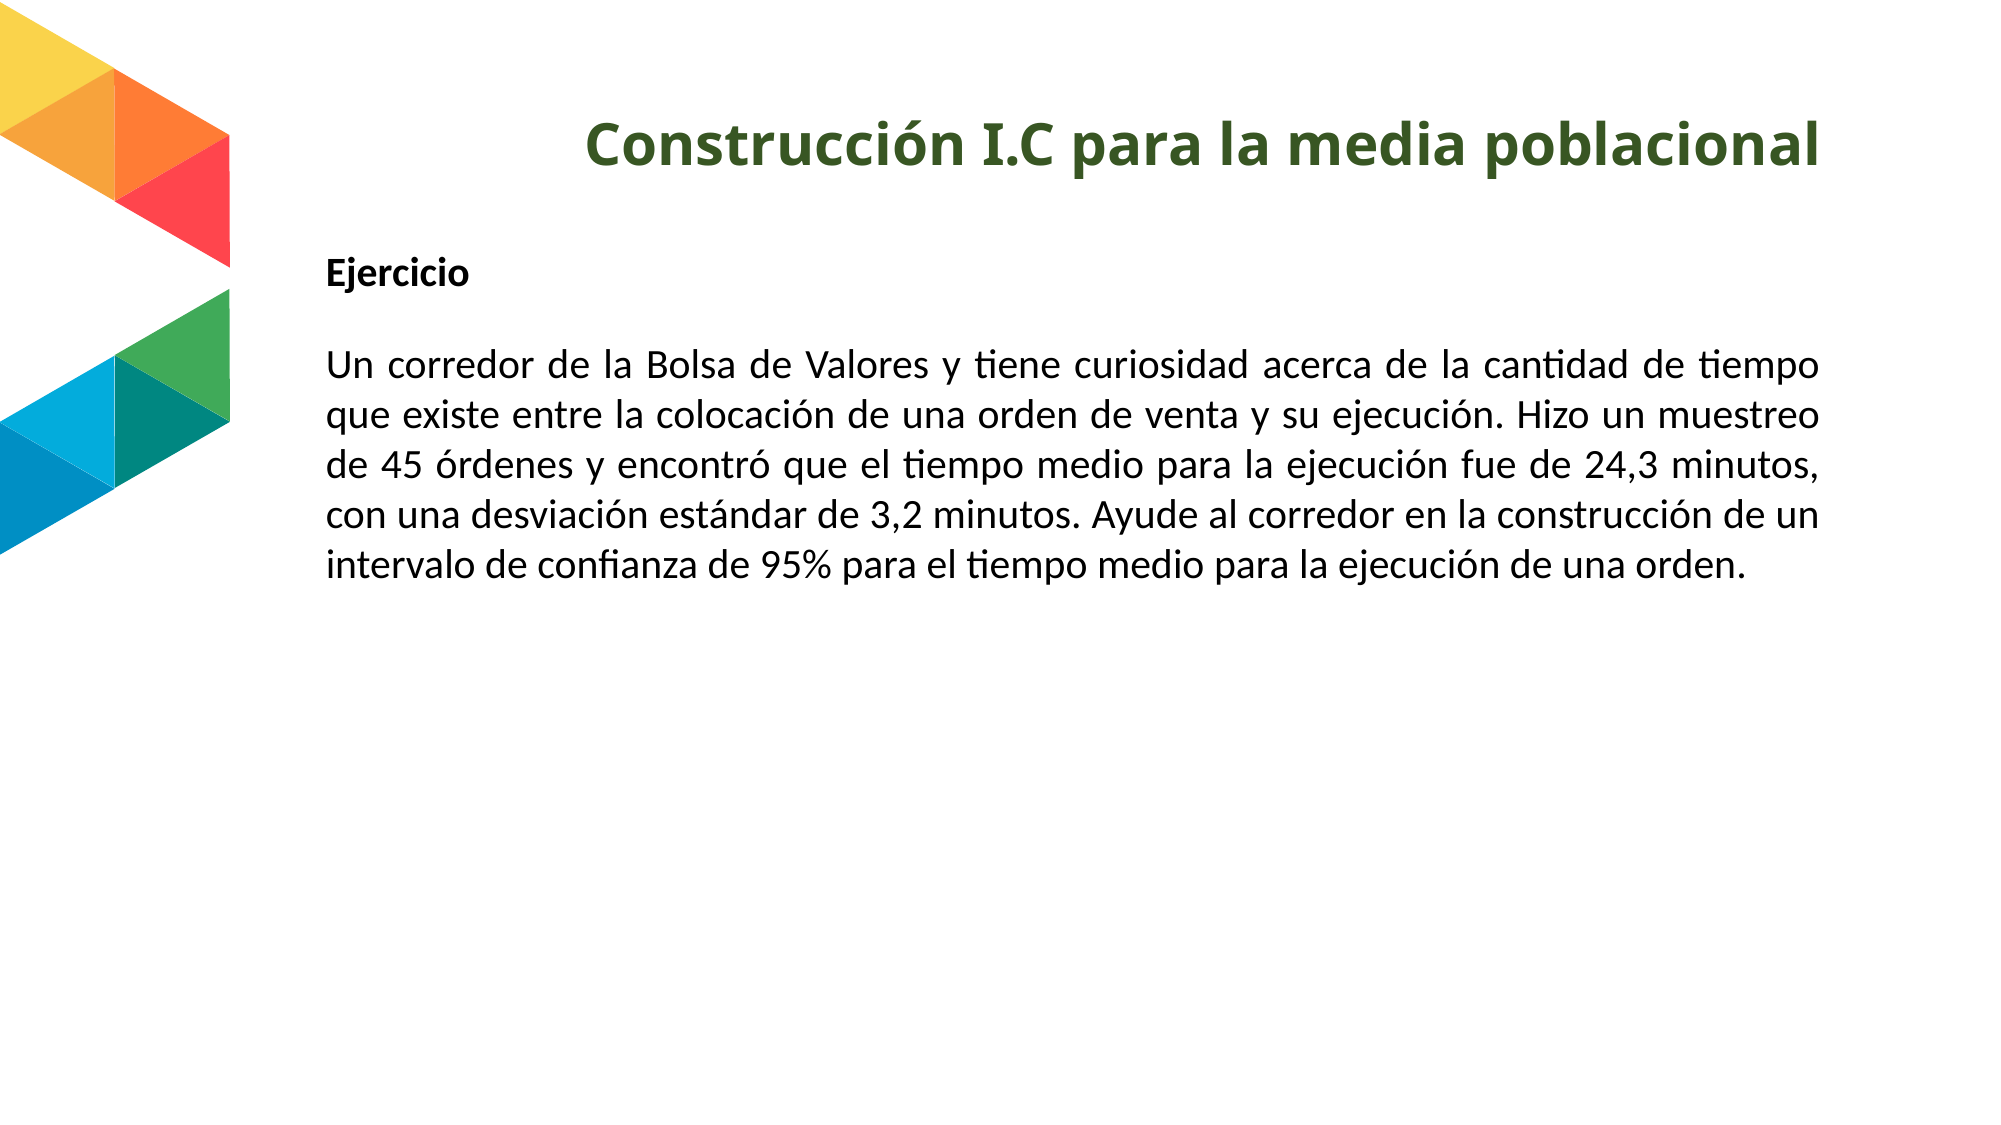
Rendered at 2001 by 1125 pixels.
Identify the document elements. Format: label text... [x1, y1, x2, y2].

title Construcción I.C para la media poblacional [402, 108, 1836, 206]
text_box [402, 211, 1836, 329]
text_box Ejercicio [311, 237, 1784, 303]
text_box Un corredor de la Bolsa de Valores y tiene curiosidad acerca de la cantidad de tiempo que existe entre la colocación de una orden de venta y su ejecución. Hizo un muestreo de 45 órdenes y encontró que el tiempo medio para la ejecución fue de 24,3 minutos, con una desviación estándar de 3,2 minutos. Ayude al corredor en la construcción de un intervalo de confianza de 95% para el tiempo medio para la ejecución de una orden. [311, 329, 1836, 595]
